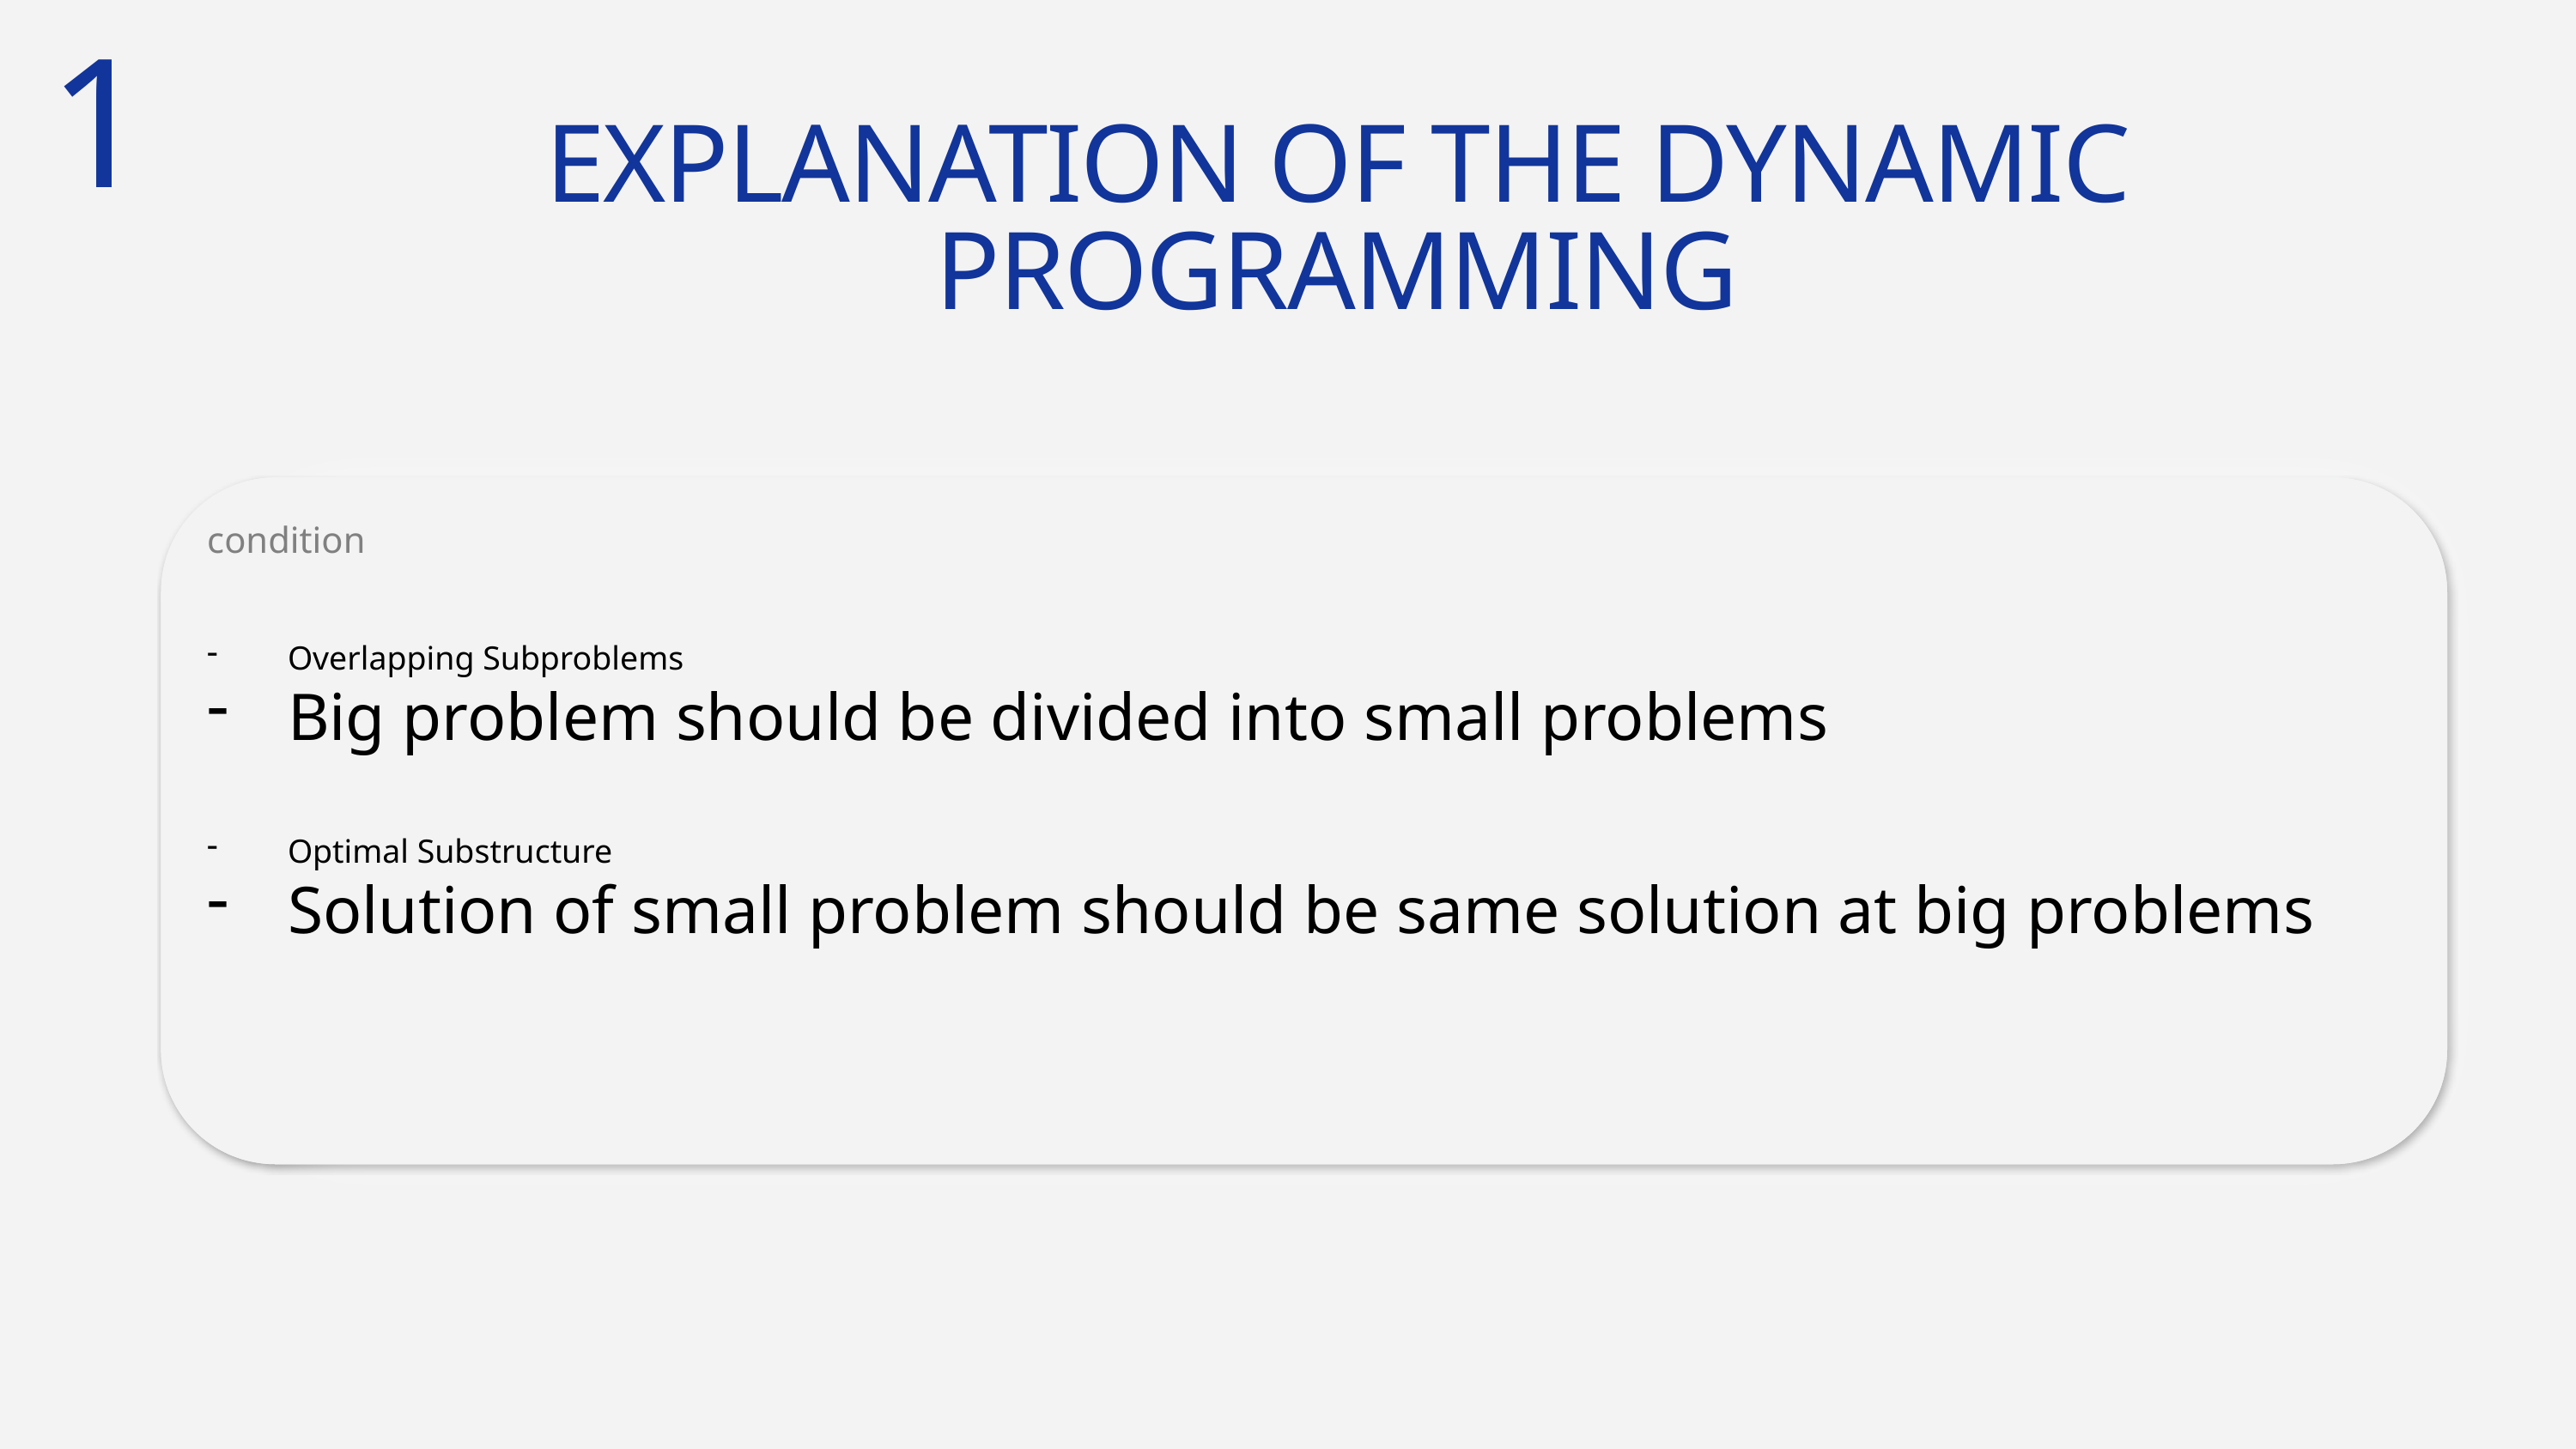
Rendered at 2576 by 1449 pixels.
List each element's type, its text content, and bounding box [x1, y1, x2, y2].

text_box EXPLANATION OF THE DYNAMIC PROGRAMMING [459, 148, 2215, 299]
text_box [161, 476, 2448, 1165]
text_box 1 [48, 19, 231, 224]
